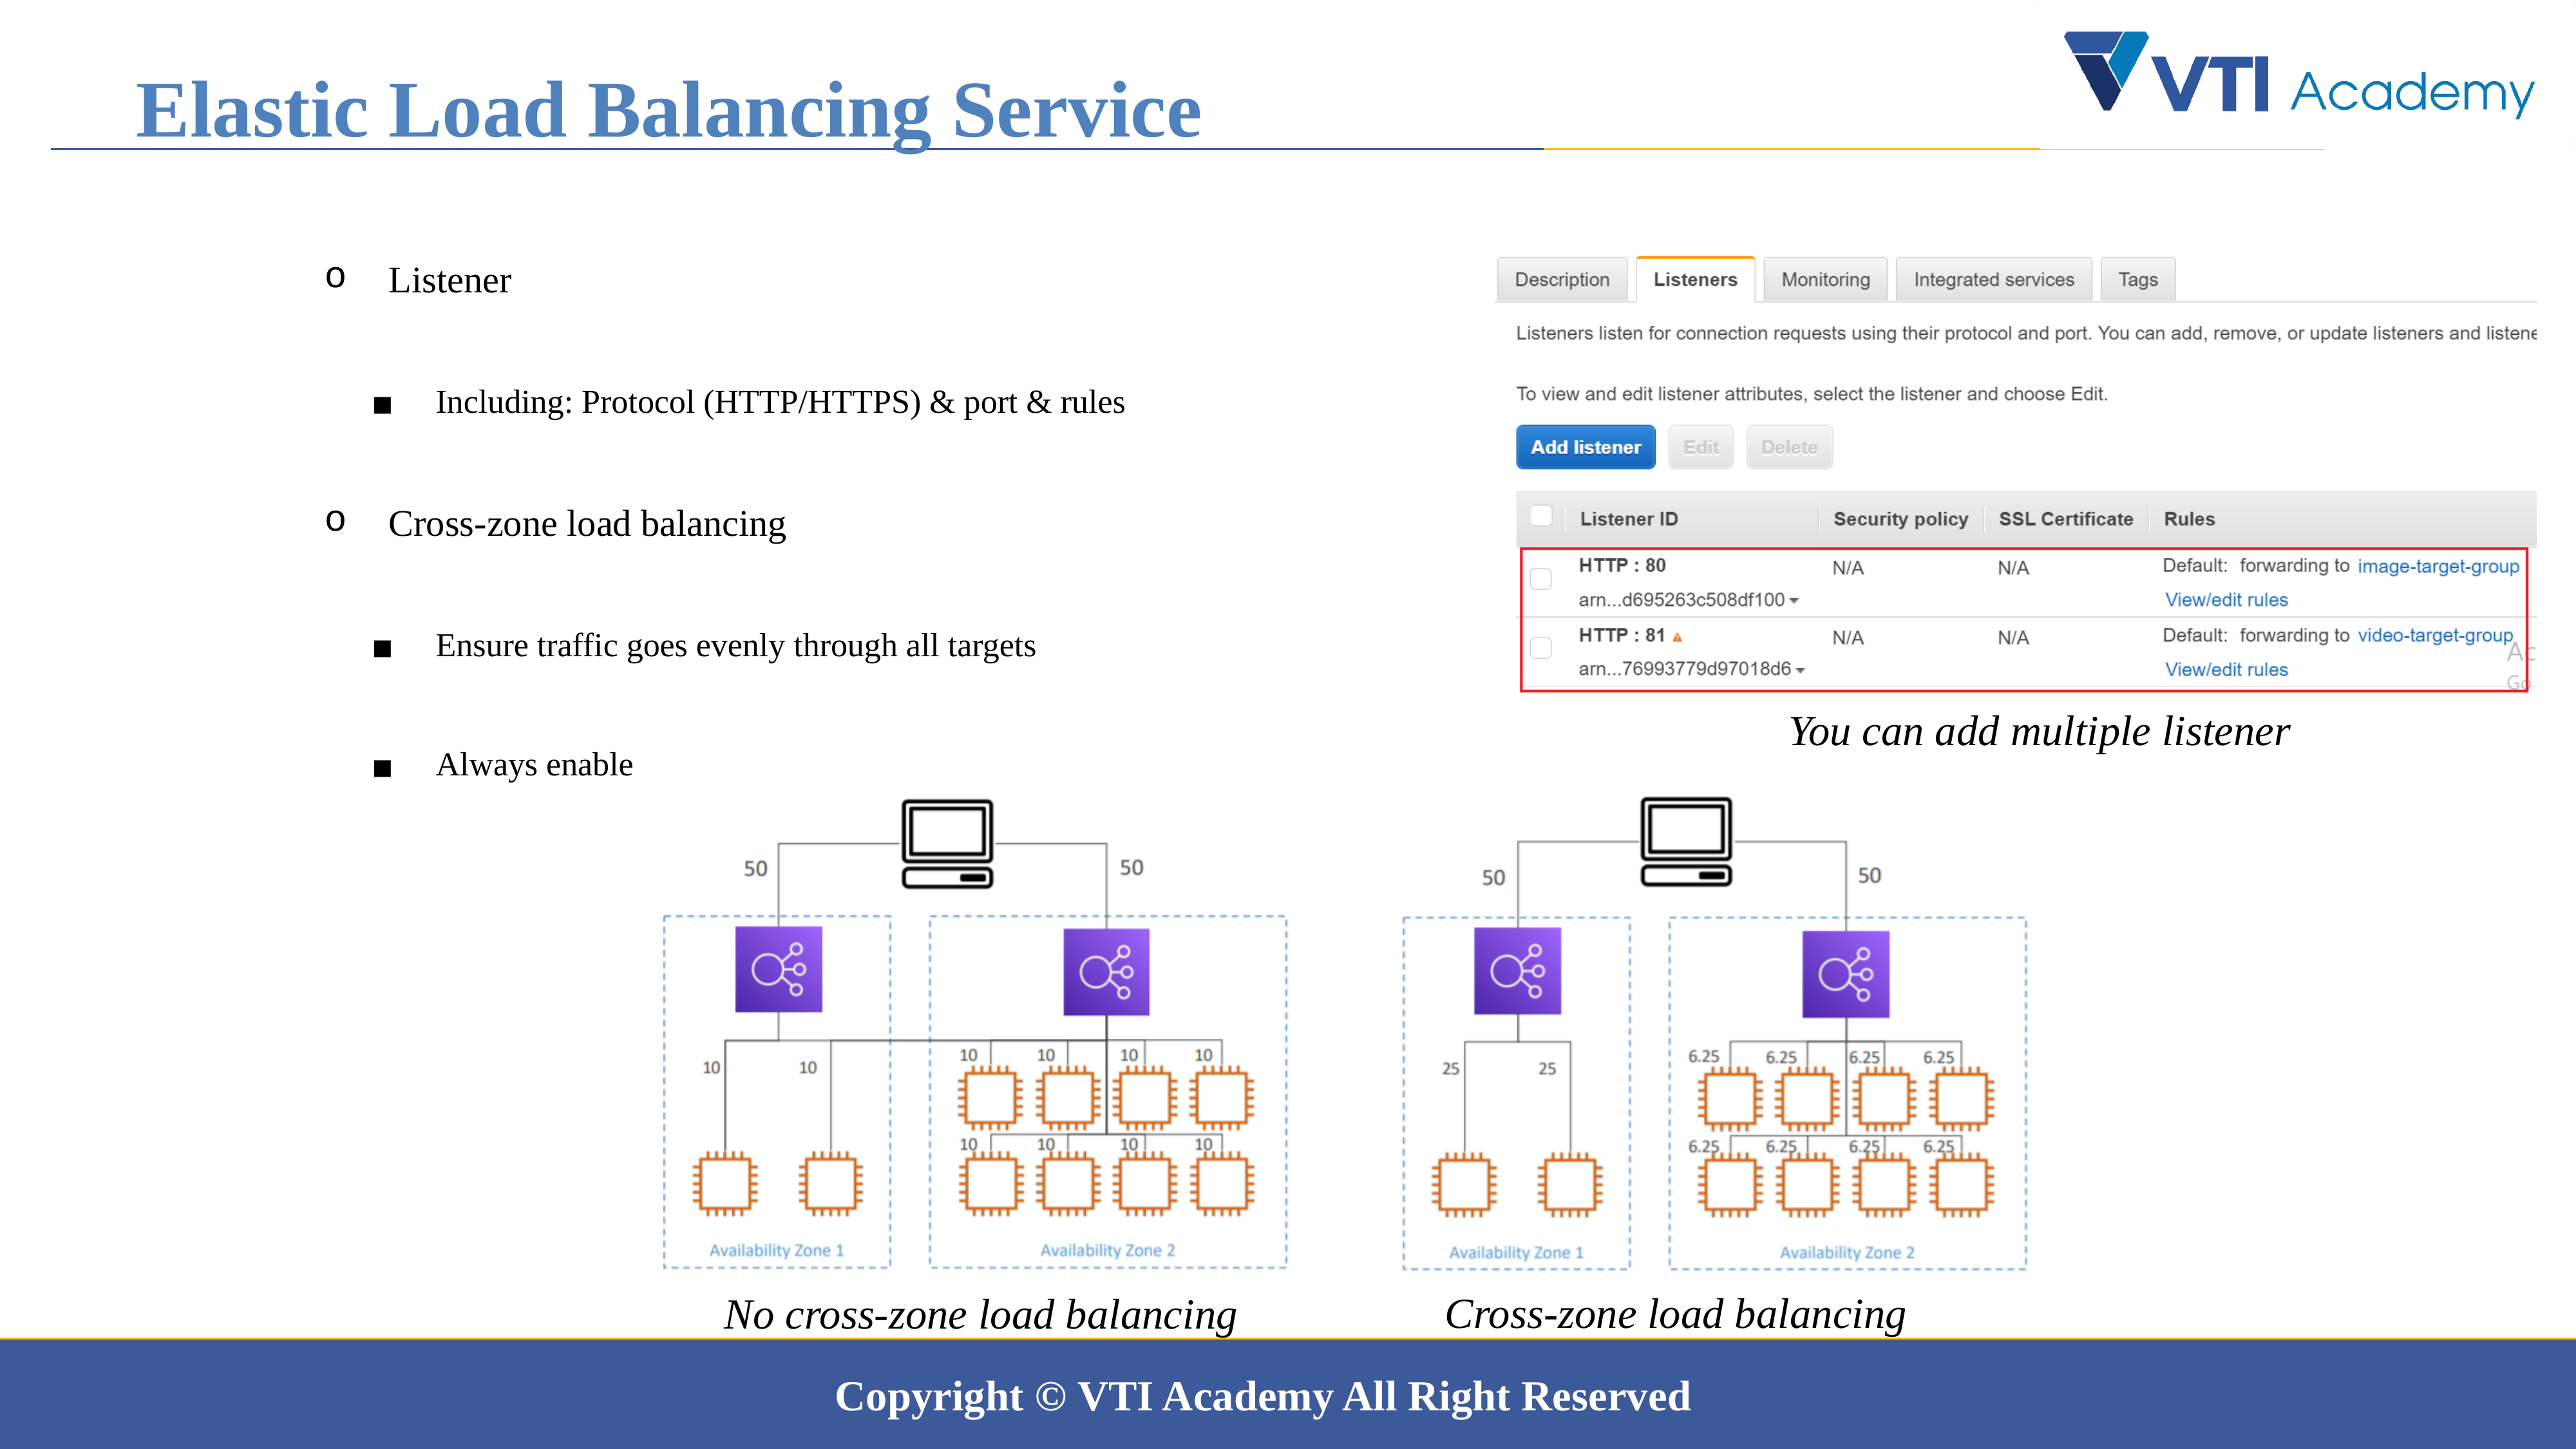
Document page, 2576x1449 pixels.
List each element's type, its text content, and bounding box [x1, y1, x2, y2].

picture [1495, 250, 2537, 696]
picture [2034, 0, 2576, 149]
text_box No cross-zone load balancing [654, 1278, 1260, 1343]
text_box You can add multiple listener [1713, 703, 2319, 759]
text_box Listener Including: Protocol (HTTP/HTTPS) & port & rules Cross-zone load balancing Ensure traffic goes evenly through all targets Always enable [126, 250, 1186, 842]
picture [656, 789, 2034, 1274]
text_box Cross-zone load balancing [1349, 1282, 1955, 1341]
text_box Elastic Load Balancing Service [126, 60, 1352, 149]
